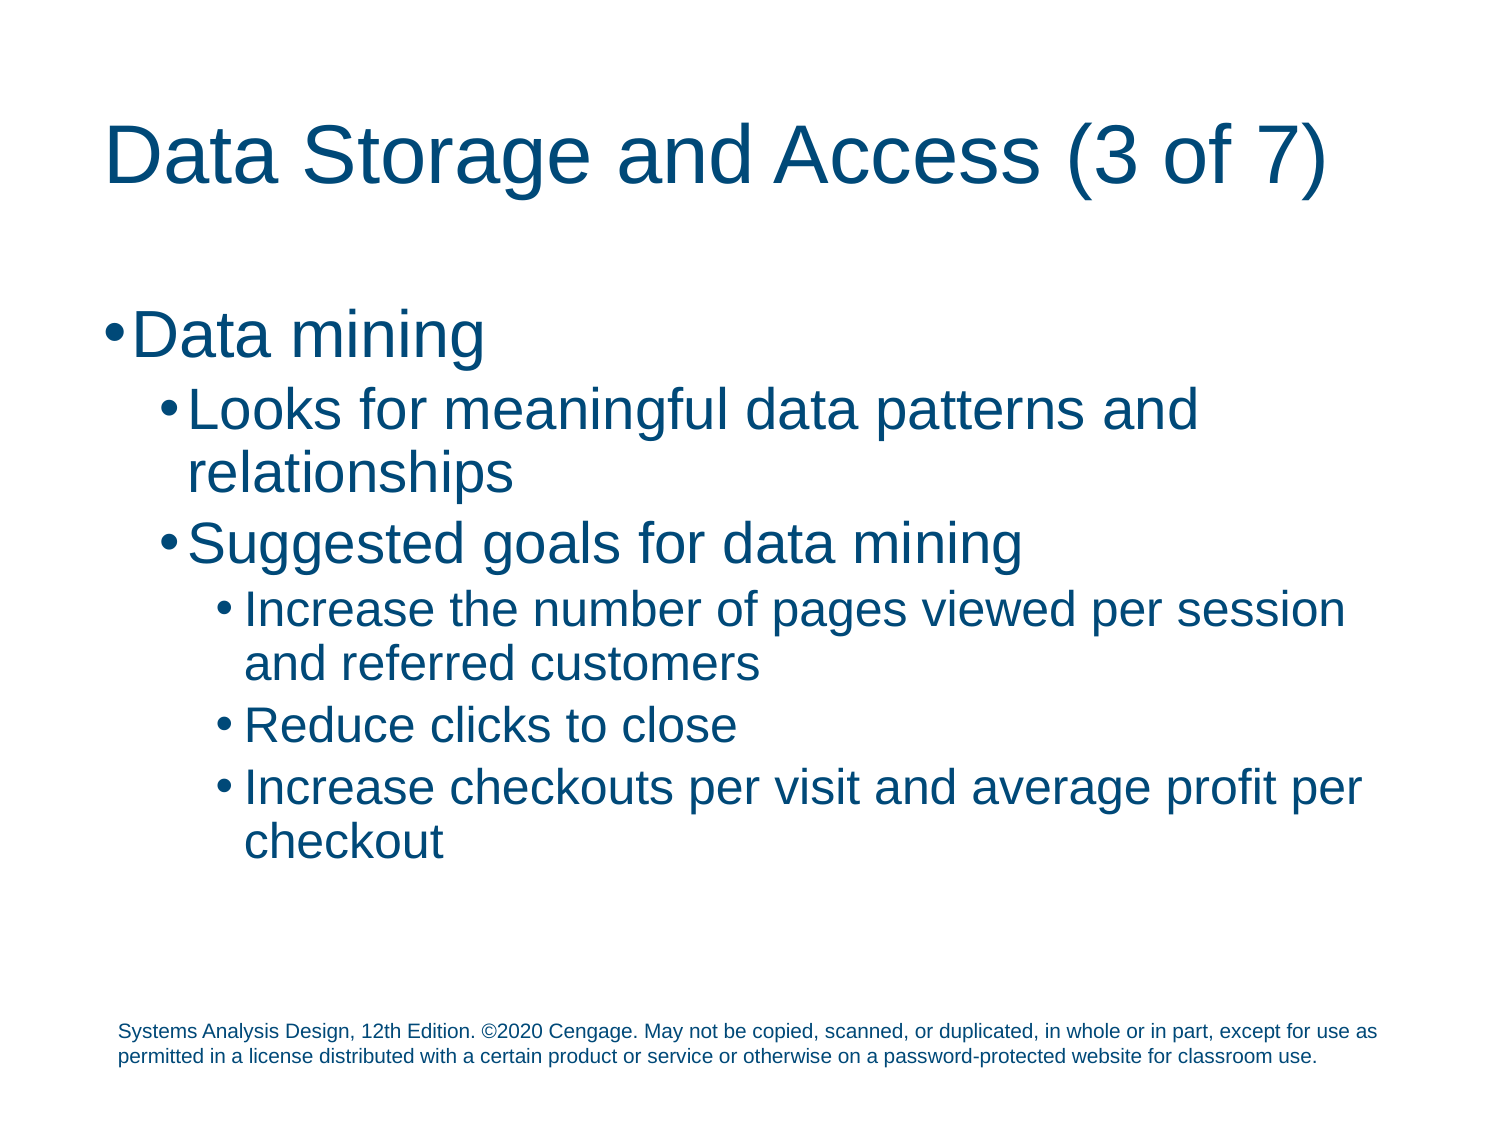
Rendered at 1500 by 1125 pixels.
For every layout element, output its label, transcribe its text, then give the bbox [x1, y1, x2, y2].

title Data Storage and Access (3 of 7) [103, 111, 1397, 243]
list Data mining Looks for meaningful data patterns and relationships Suggested goals for data mining Increase the number of pages viewed per session and referred customers Reduce clicks to close Increase checkouts per visit and average profit per checkout [103, 299, 1397, 1009]
footer Systems Analysis Design, 12th Edition. ©2020 Cengage. May not be copied, scanned, or duplicated, in whole or in part, except for use as permitted in a license distributed with a certain product or service or otherwise on a password-protected website for classroom use. [103, 1009, 1397, 1070]
